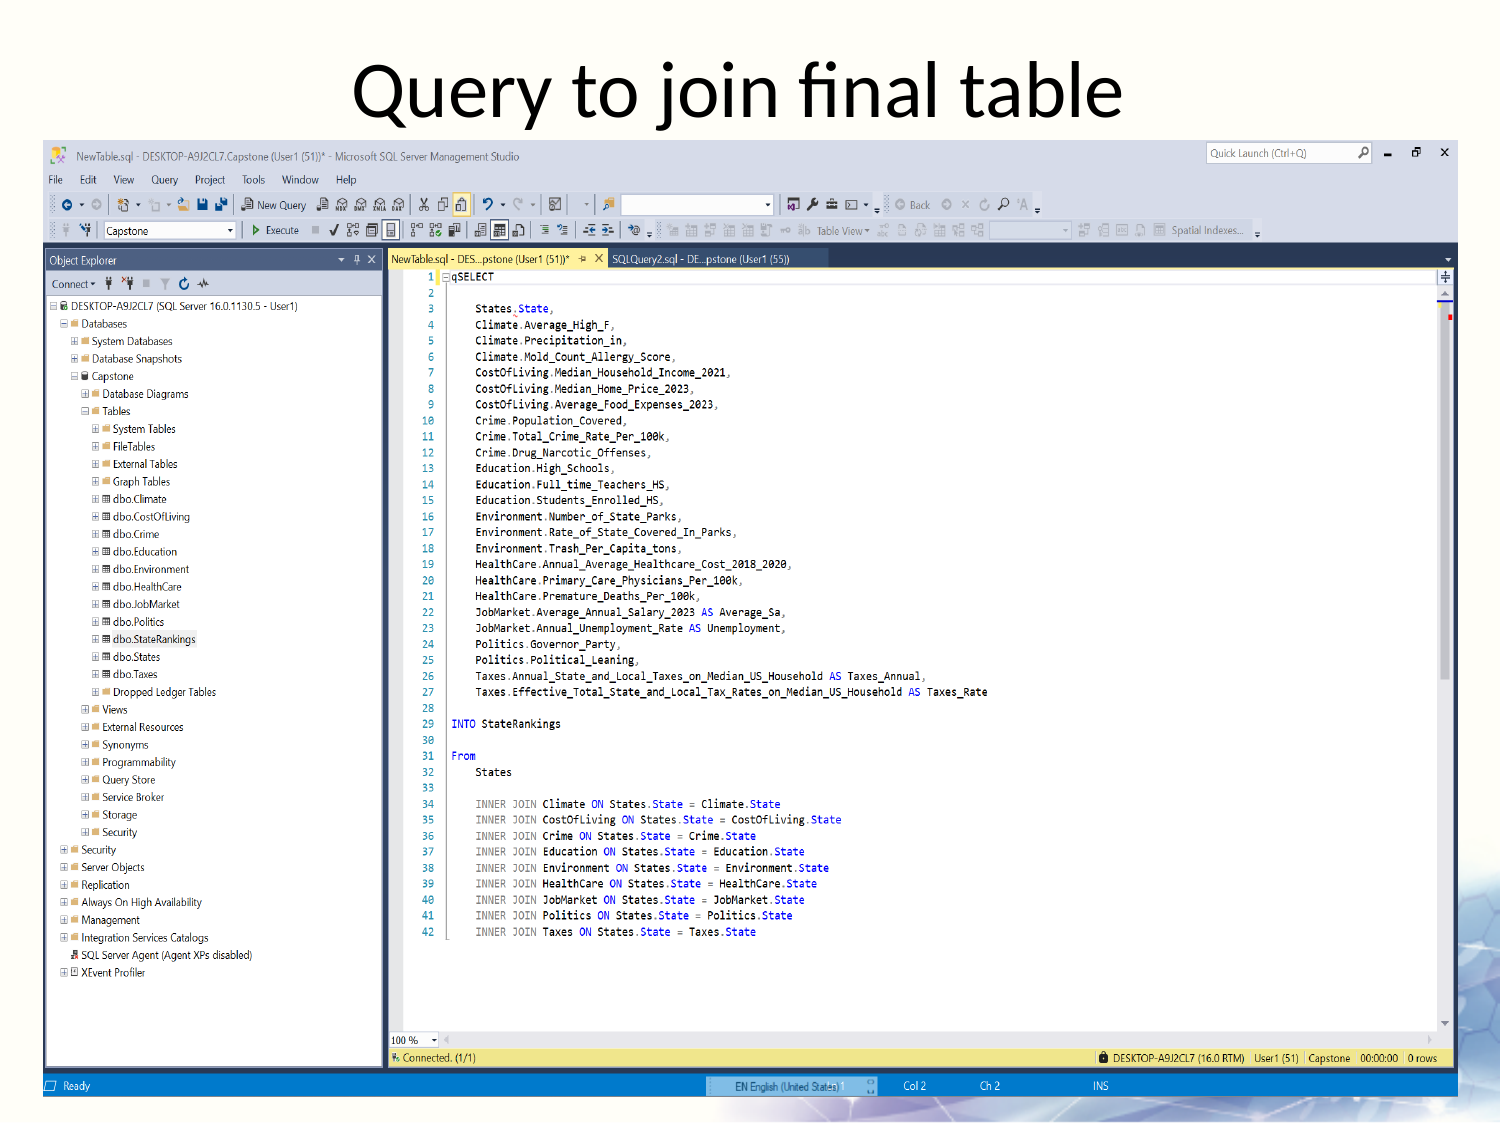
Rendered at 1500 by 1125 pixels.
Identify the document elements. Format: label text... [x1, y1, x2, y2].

title Query to join final table [63, 28, 1414, 139]
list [43, 140, 1458, 1097]
picture [0, 0, 1500, 1125]
